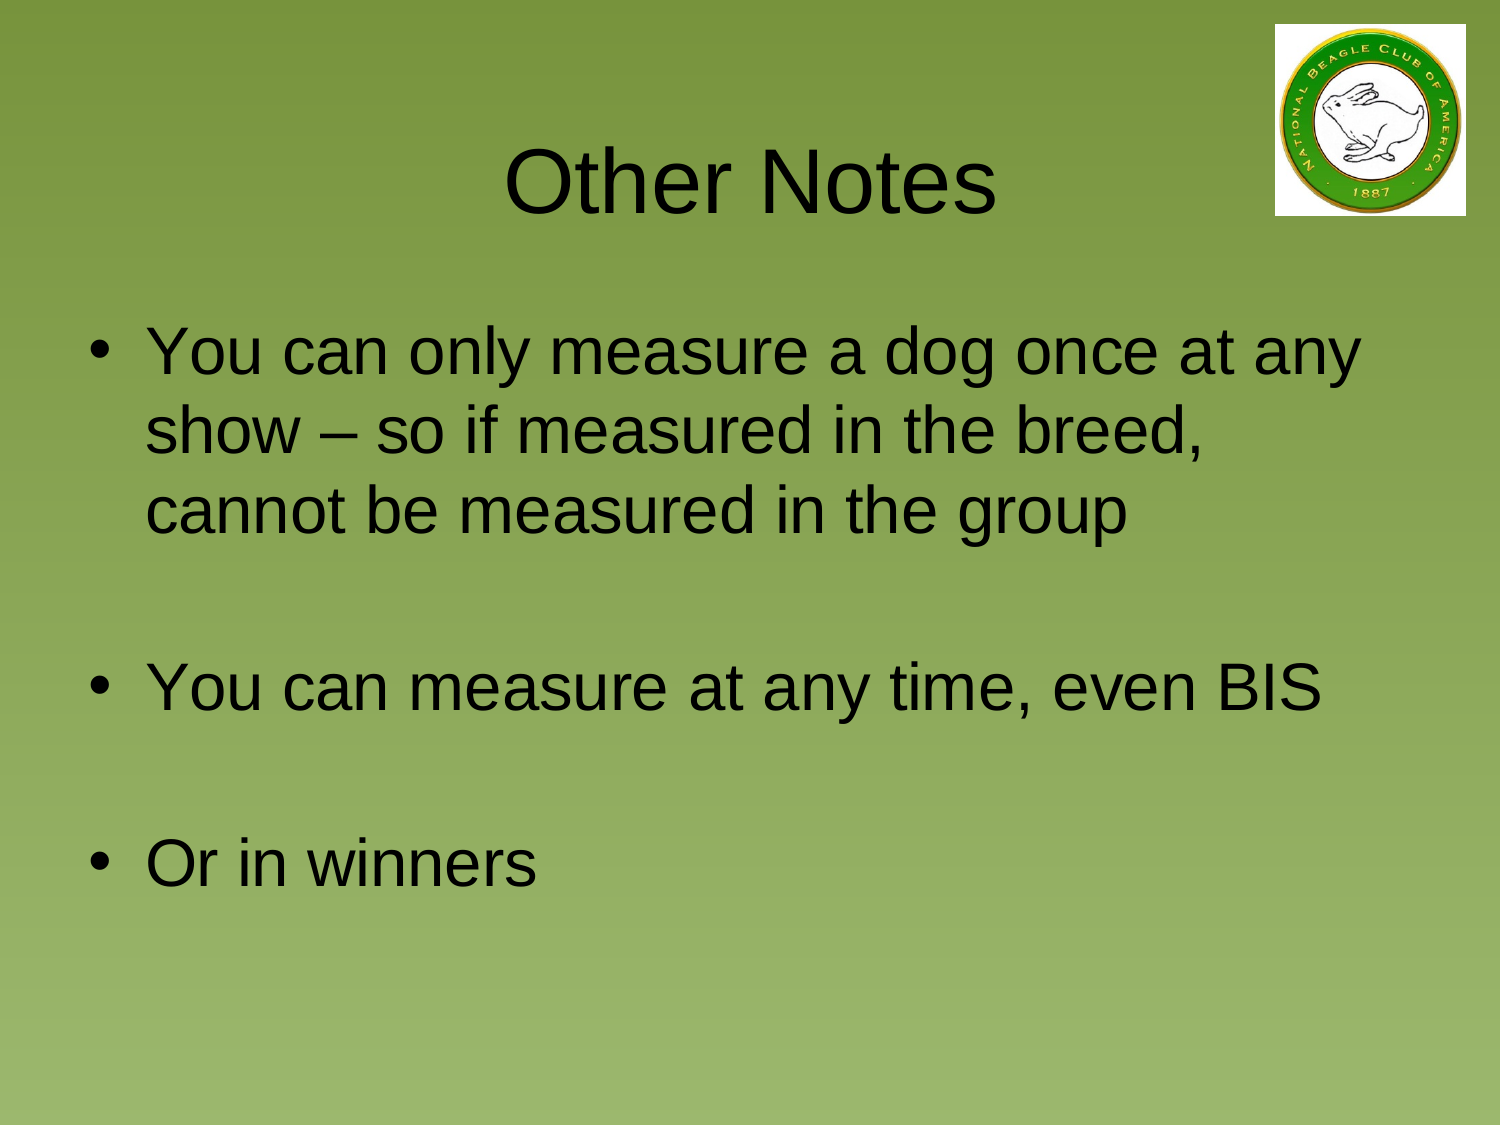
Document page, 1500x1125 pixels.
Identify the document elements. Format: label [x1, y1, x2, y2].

picture [74, 24, 1466, 1044]
